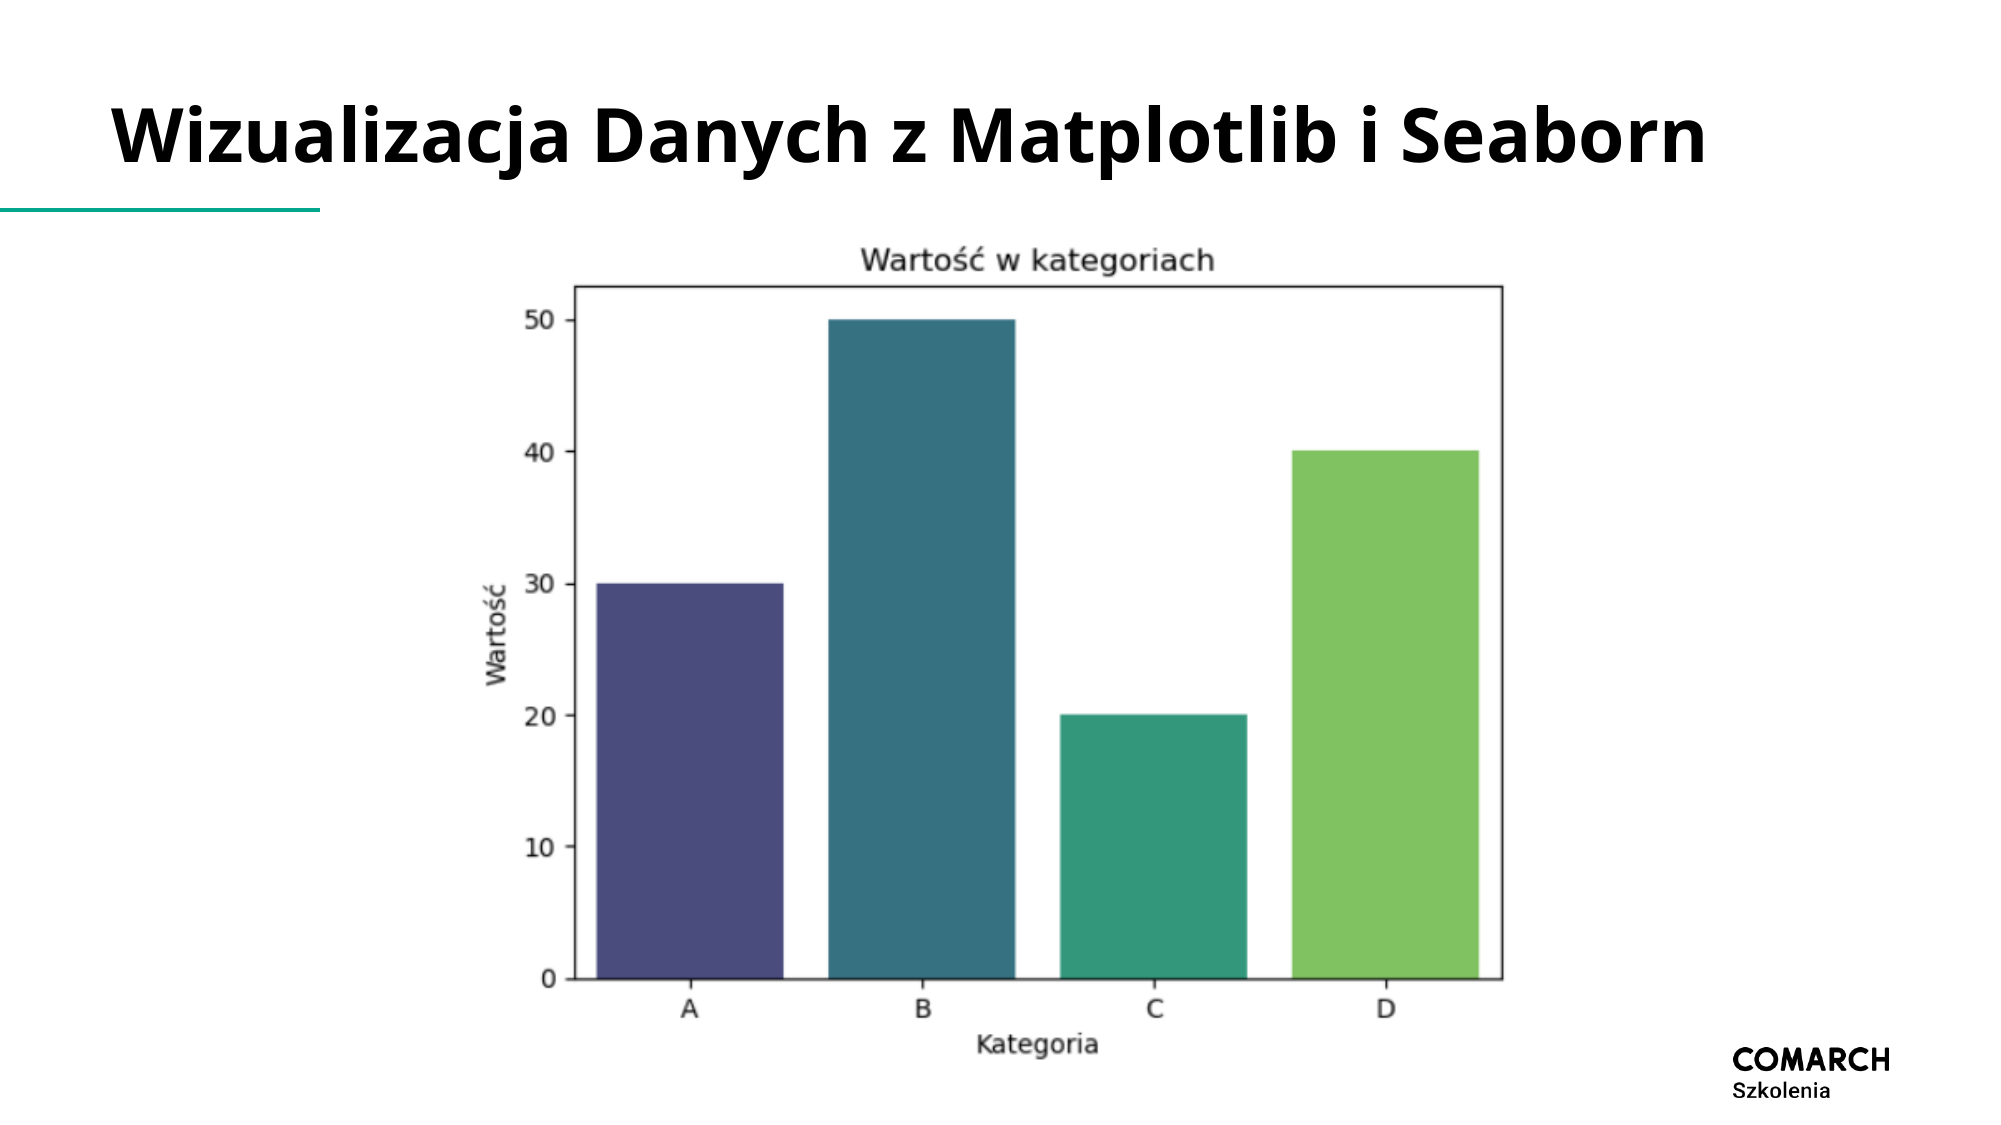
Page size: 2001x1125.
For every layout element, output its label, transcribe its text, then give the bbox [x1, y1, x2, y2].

title Wizualizacja Danych z Matplotlib i Seaborn [111, 0, 1889, 185]
picture [1733, 1047, 1889, 1098]
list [443, 243, 1557, 1063]
